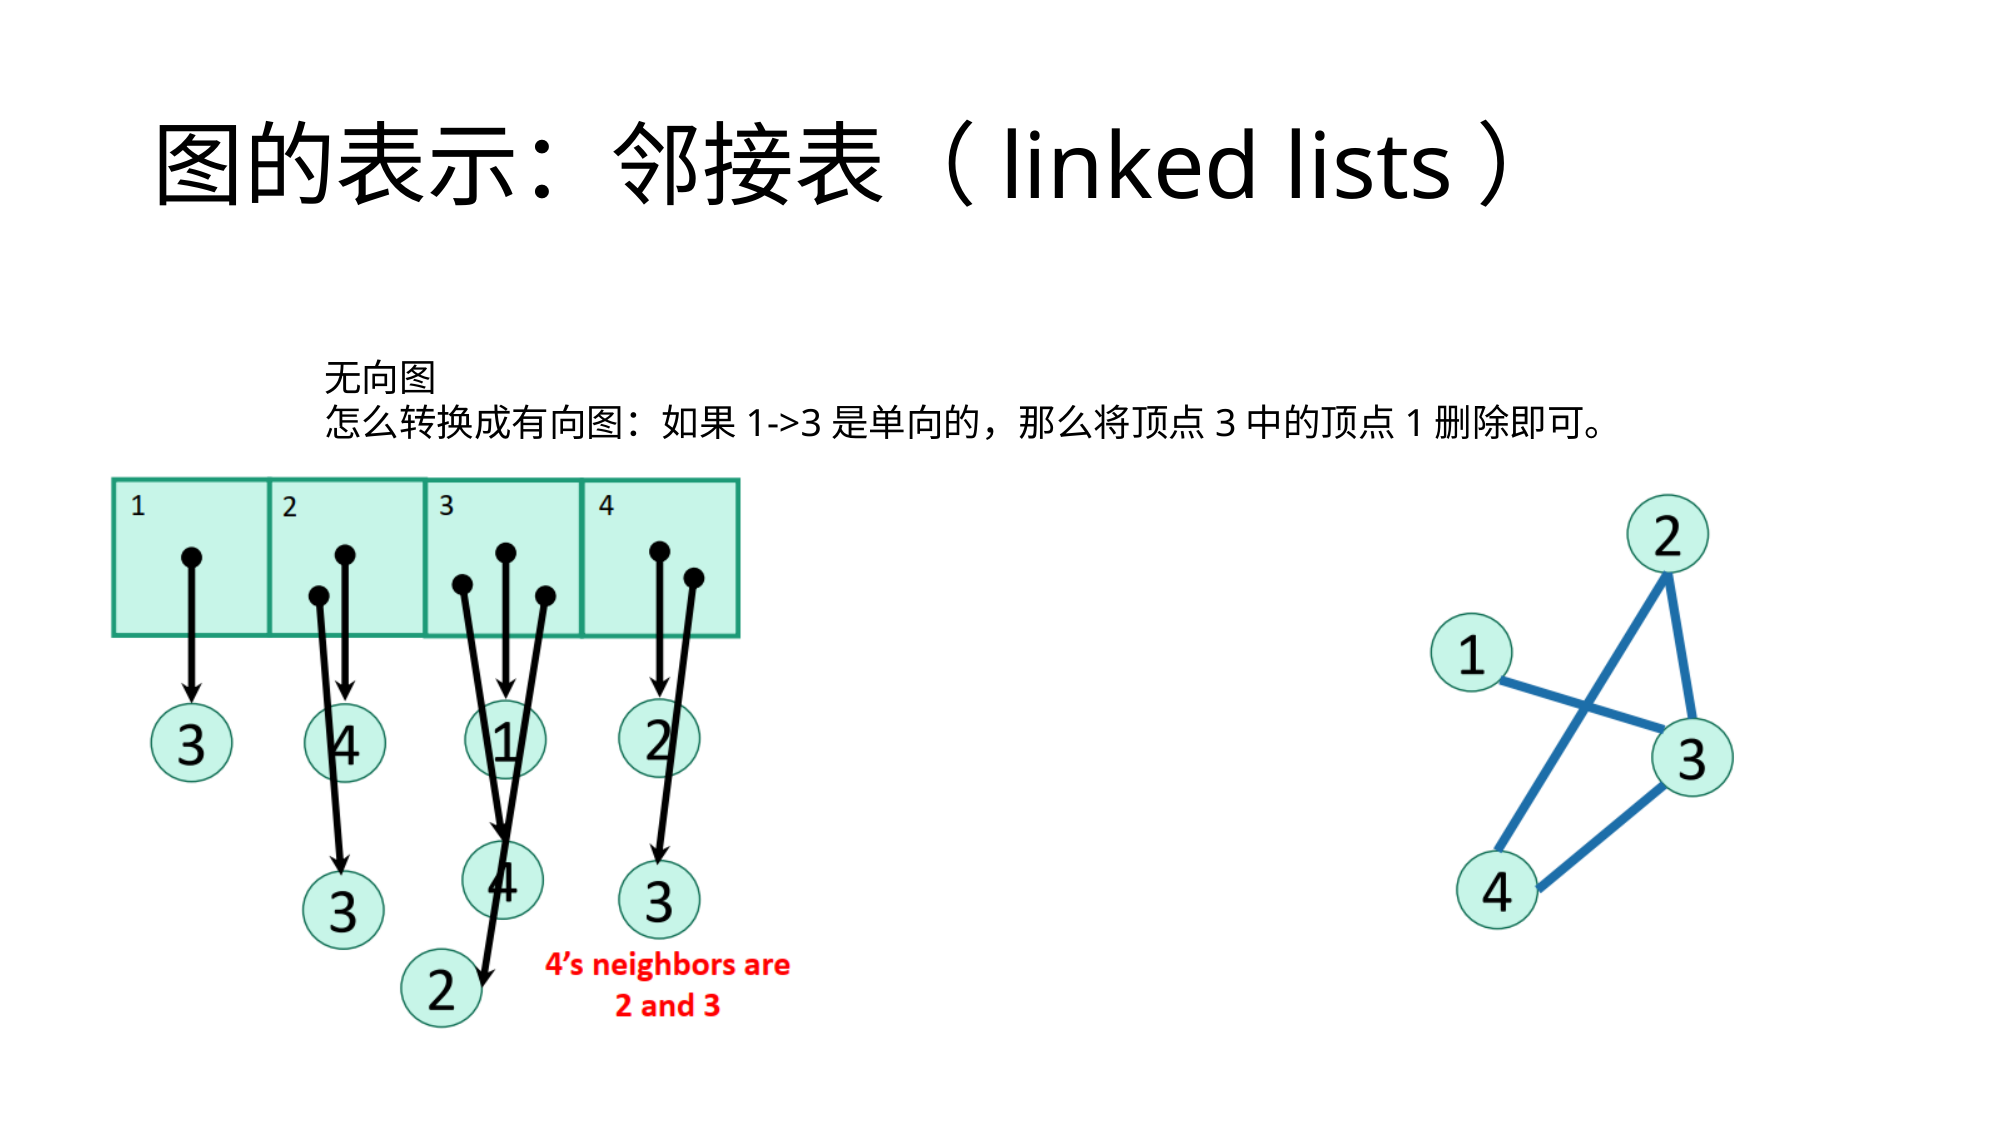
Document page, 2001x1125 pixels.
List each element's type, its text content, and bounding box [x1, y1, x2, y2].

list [86, 430, 832, 1029]
title 图的表示：邻接表（linked lists） [137, 59, 1863, 278]
text_box 无向图 怎么转换成有向图：如果1->3是单向的，那么将顶点3中的顶点1删除即可。 [309, 346, 1638, 451]
picture [1337, 475, 1769, 937]
